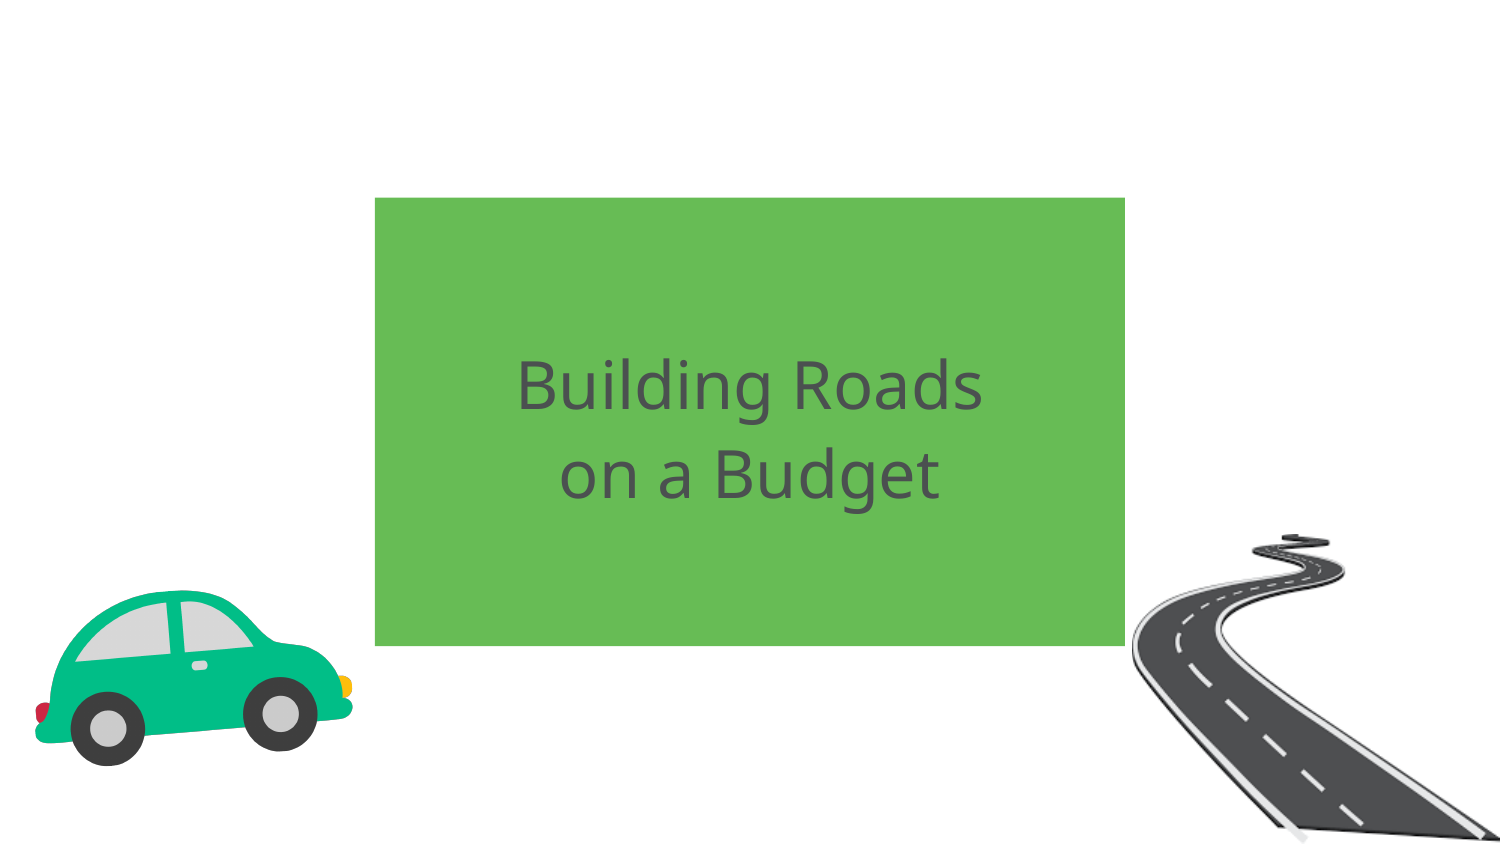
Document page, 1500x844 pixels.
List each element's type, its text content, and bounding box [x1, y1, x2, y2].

text_box Building Roads on a Budget [485, 333, 1015, 398]
picture [25, 577, 356, 772]
picture [1132, 534, 1500, 844]
text_box [374, 197, 1125, 647]
